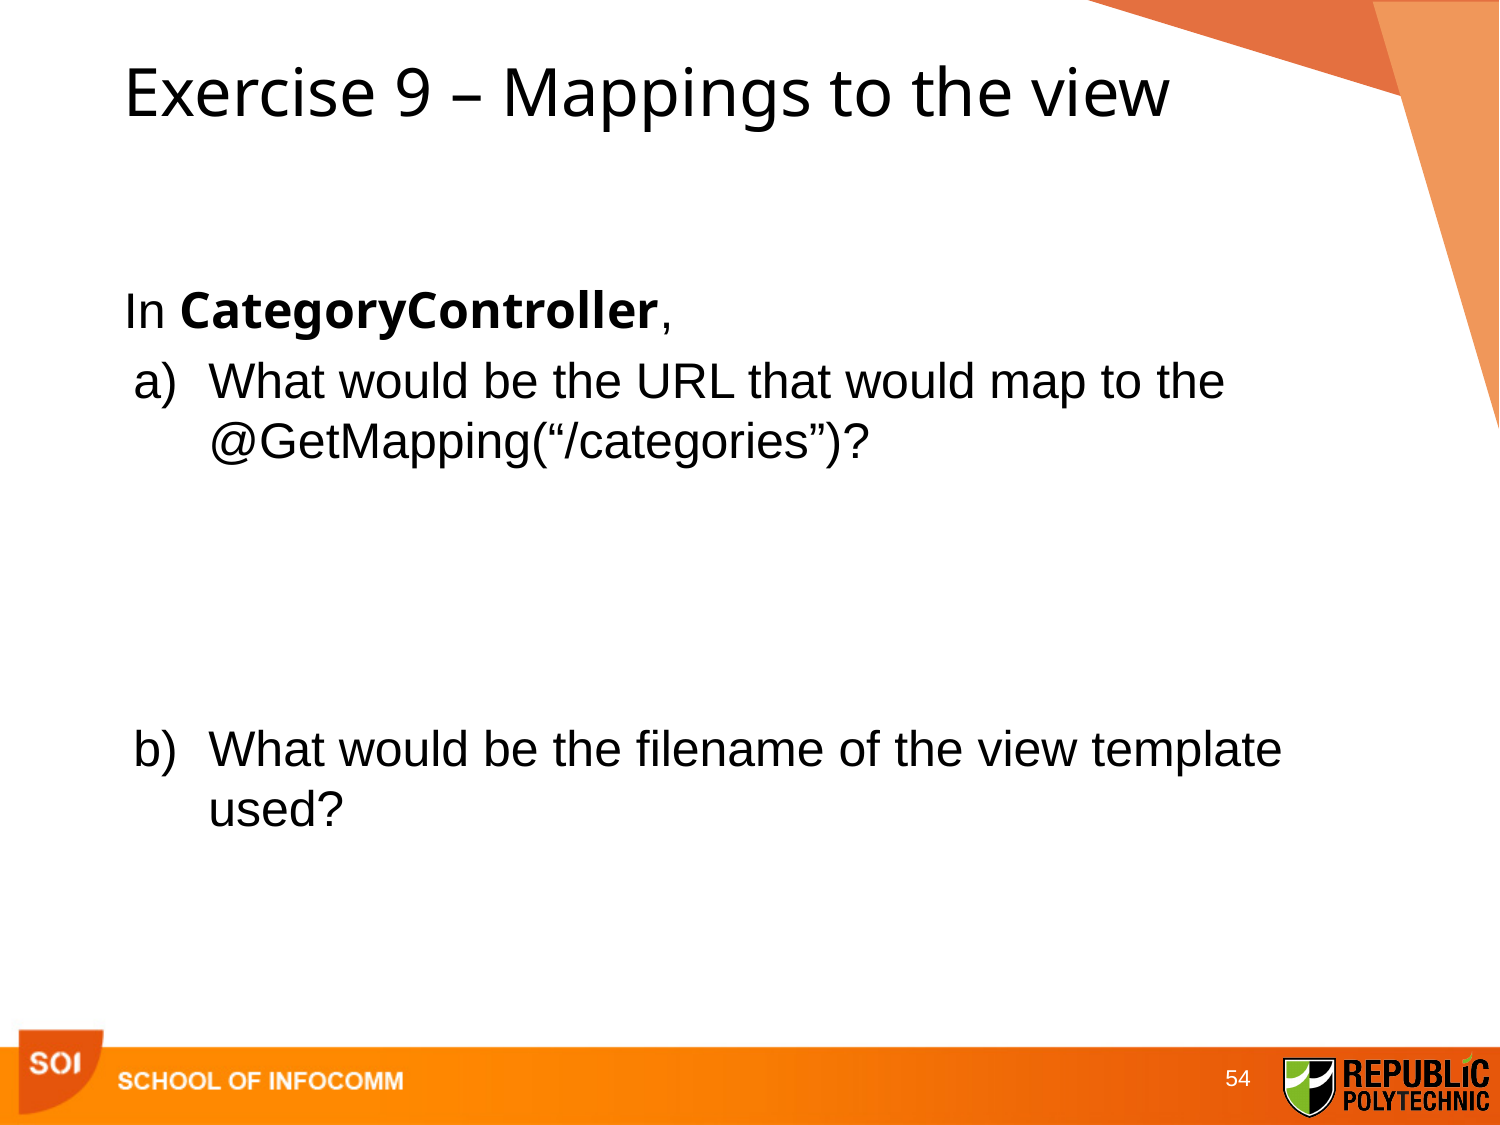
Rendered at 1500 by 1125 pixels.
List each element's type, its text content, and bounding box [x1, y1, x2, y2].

title Exercise 9 – Mappings to the view [109, 42, 1371, 168]
list In CategoryController, What would be the URL that would map to the @GetMapping(“/categories”)? What would be the filename of the view template used? [109, 270, 1336, 888]
slide_number 54 [1210, 1056, 1500, 1117]
picture [0, 0, 1500, 1125]
